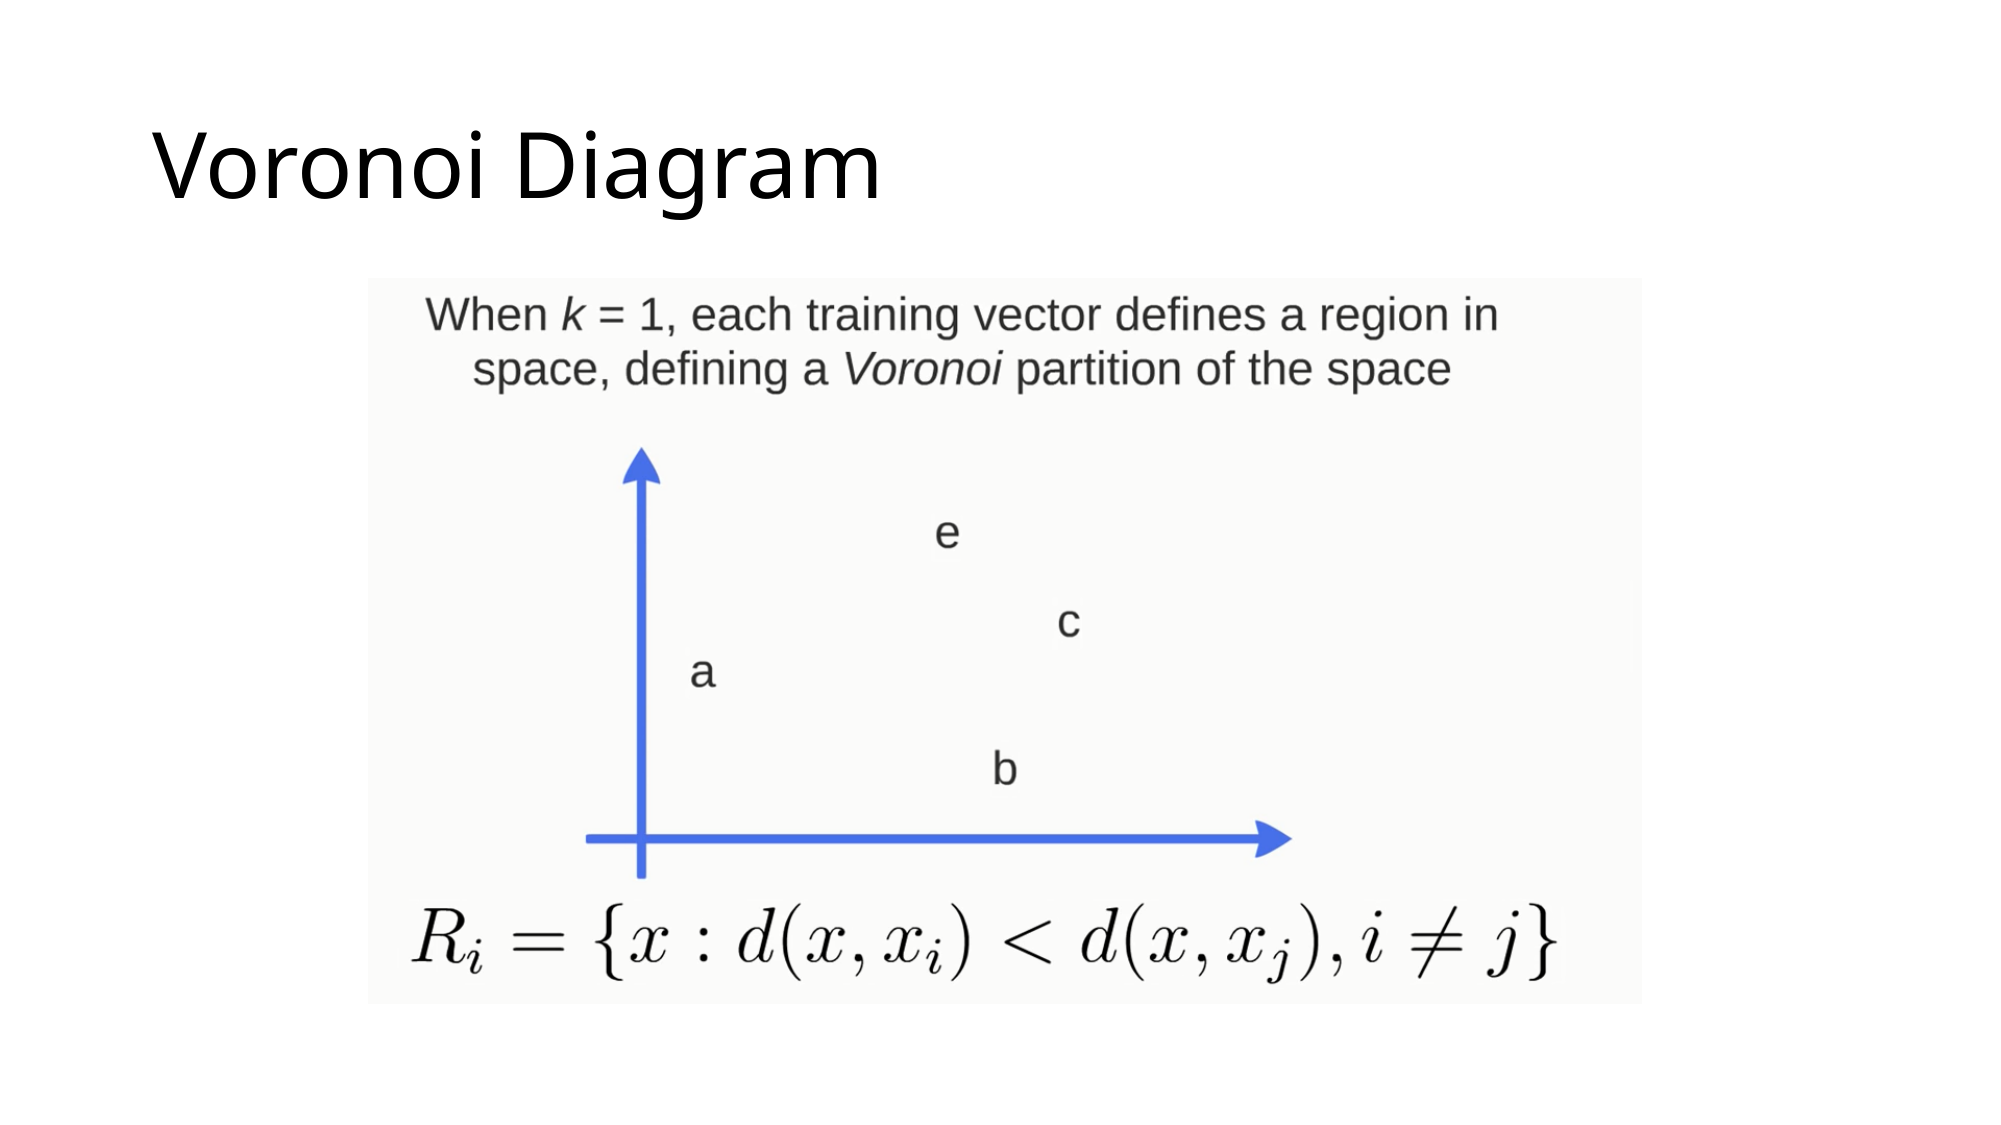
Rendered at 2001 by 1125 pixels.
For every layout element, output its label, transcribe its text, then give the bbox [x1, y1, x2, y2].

picture [368, 278, 1642, 1004]
title Voronoi Diagram [137, 59, 1863, 278]
